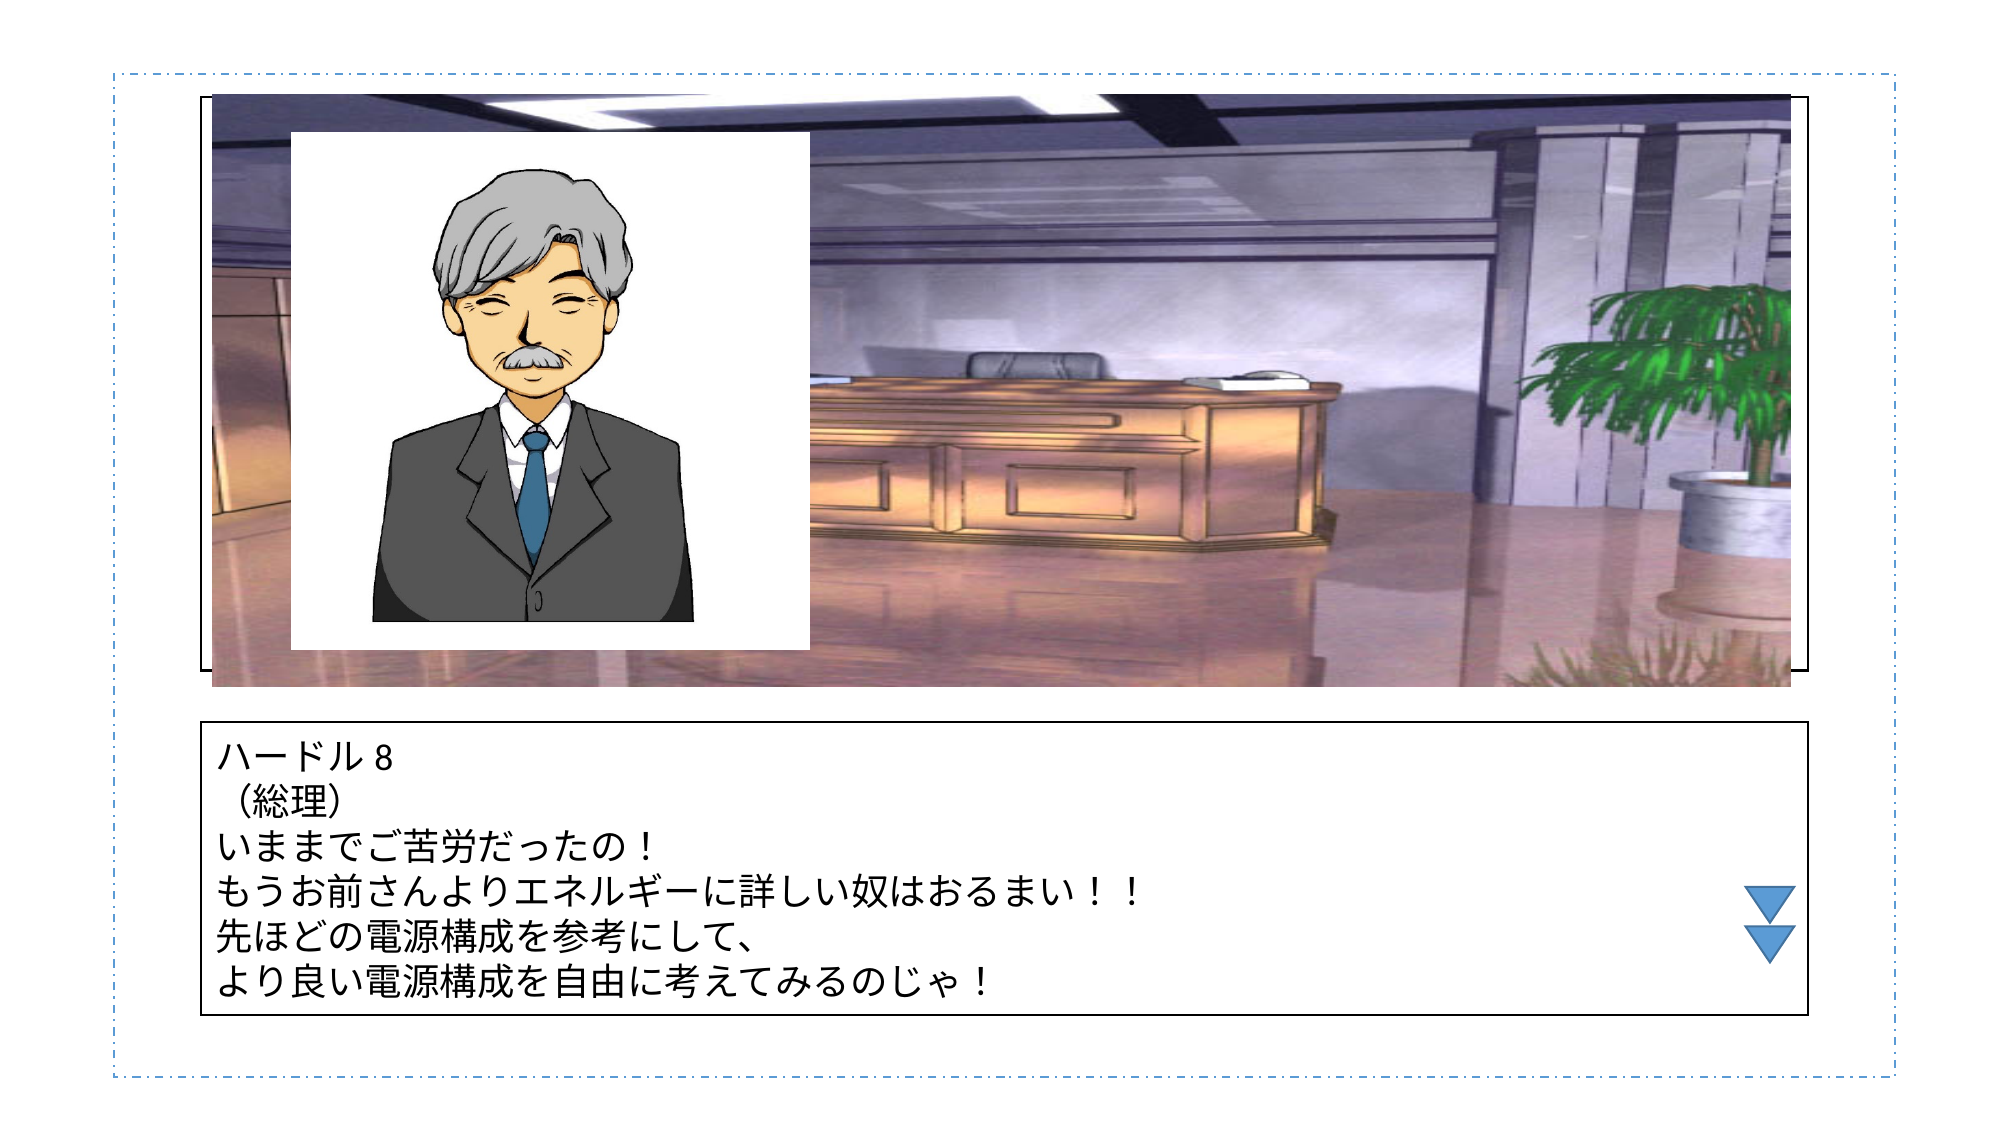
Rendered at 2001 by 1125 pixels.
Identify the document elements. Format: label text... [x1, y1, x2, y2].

text_box ハードル8 （総理） いままでご苦労だったの！ もうお前さんよりエネルギーに詳しい奴はおるまい！！ 先ほどの電源構成を参考にして、 より良い電源構成を自由に考えてみるのじゃ！ [200, 721, 1809, 1016]
text_box [1743, 885, 1797, 925]
picture [211, 94, 1791, 687]
text_box 背景（総理大臣邸） [1791, 96, 1809, 672]
text_box 背景（総理大臣邸） [200, 96, 211, 672]
text_box [113, 73, 1896, 1078]
text_box [1743, 925, 1797, 965]
